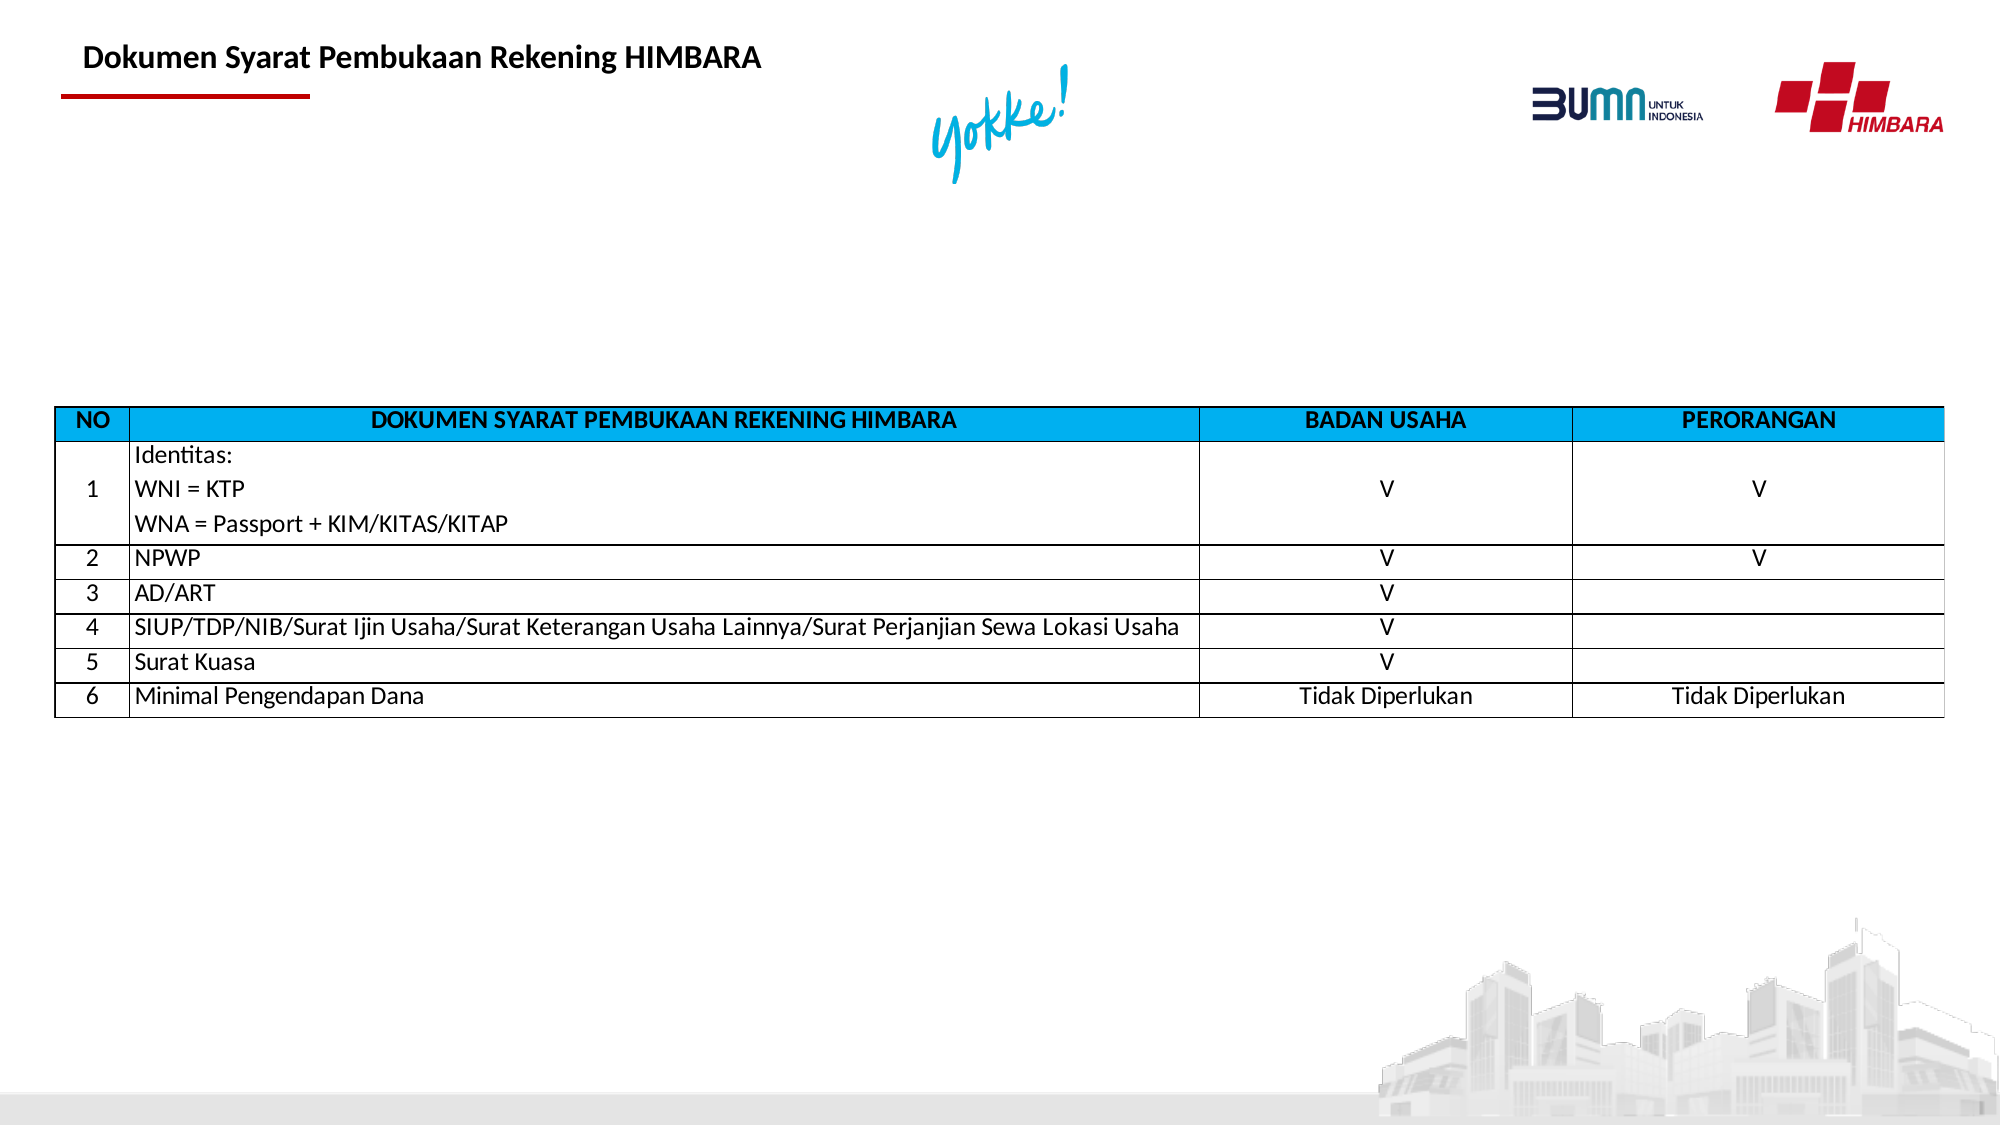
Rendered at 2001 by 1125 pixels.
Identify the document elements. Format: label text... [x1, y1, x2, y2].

picture [1526, 57, 1709, 150]
title Dokumen Syarat Pembukaan Rekening HIMBARA [67, 32, 1563, 84]
picture [1767, 50, 1950, 143]
picture [932, 130, 955, 184]
picture [54, 406, 1946, 719]
picture [0, 890, 2000, 1125]
picture [932, 64, 1068, 184]
